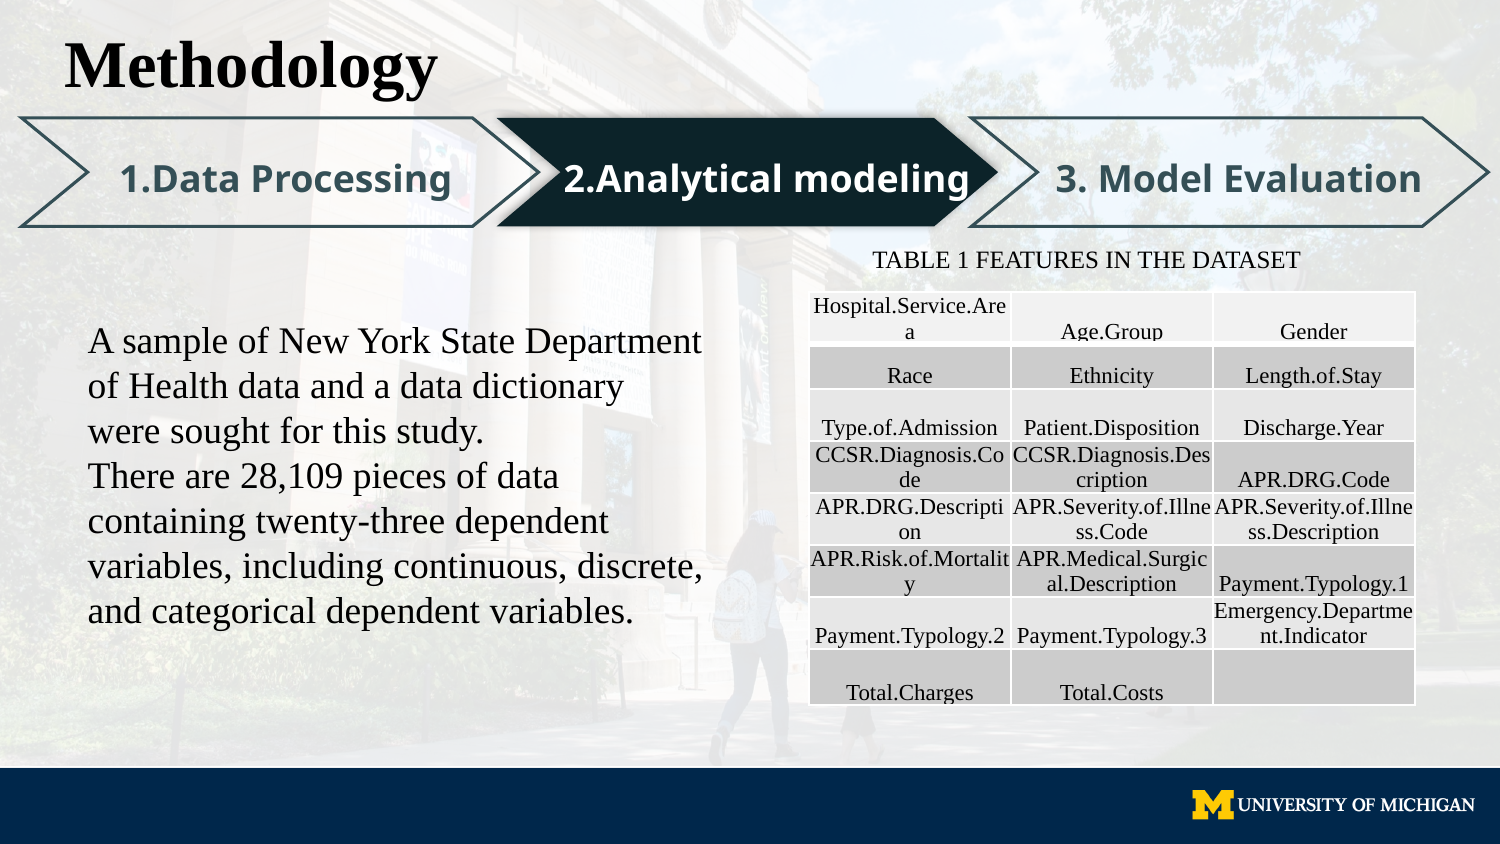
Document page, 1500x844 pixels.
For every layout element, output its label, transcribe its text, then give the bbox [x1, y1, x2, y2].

table_cell Payment.Typology.2 [810, 598, 1010, 648]
table_cell APR.Risk.of.Mortality [810, 546, 1010, 596]
table_cell Patient.Disposition [1012, 390, 1212, 440]
table_cell Race [810, 347, 1010, 388]
table_header Age.Group [1012, 293, 1212, 341]
table_cell CCSR.Diagnosis.Code [810, 442, 1010, 492]
table_cell APR.DRG.Code [1214, 442, 1414, 492]
table_cell APR.DRG.Description [810, 494, 1010, 544]
table_cell APR.Severity.of.Illness.Code [1012, 494, 1212, 544]
table_cell Payment.Typology.1 [1214, 546, 1414, 596]
table_cell Length.of.Stay [1214, 347, 1414, 388]
table_header Gender [1214, 293, 1414, 341]
table_cell Emergency.Department.Indicator [1214, 598, 1414, 648]
table_cell Total.Charges [810, 650, 1010, 704]
table_cell Payment.Typology.3 [1012, 598, 1212, 648]
table_cell CCSR.Diagnosis.Description [1012, 442, 1212, 492]
table_cell APR.Medical.Surgical.Description [1012, 546, 1212, 596]
title Methodology [49, 22, 1344, 117]
table_cell Ethnicity [1012, 347, 1212, 388]
table_header Hospital.Service.Area [810, 293, 1010, 341]
table_cell [1214, 650, 1414, 704]
table_cell Total.Costs [1012, 650, 1212, 704]
table_cell Type.of.Admission [810, 390, 1010, 440]
picture [0, 766, 1500, 844]
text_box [21, 117, 1489, 227]
table_cell Discharge.Year [1214, 390, 1414, 440]
text_box TABLE 1 FEATURES IN THE DATASET [857, 236, 1500, 282]
subtitle A sample of New York State Department of Health data and a data dictionary were sought for this study. There are 28,109 pieces of data containing twenty-three dependent variables, including continuous, discrete, and categorical dependent variables. [72, 308, 723, 650]
table_cell APR.Severity.of.Illness.Description [1214, 494, 1414, 544]
